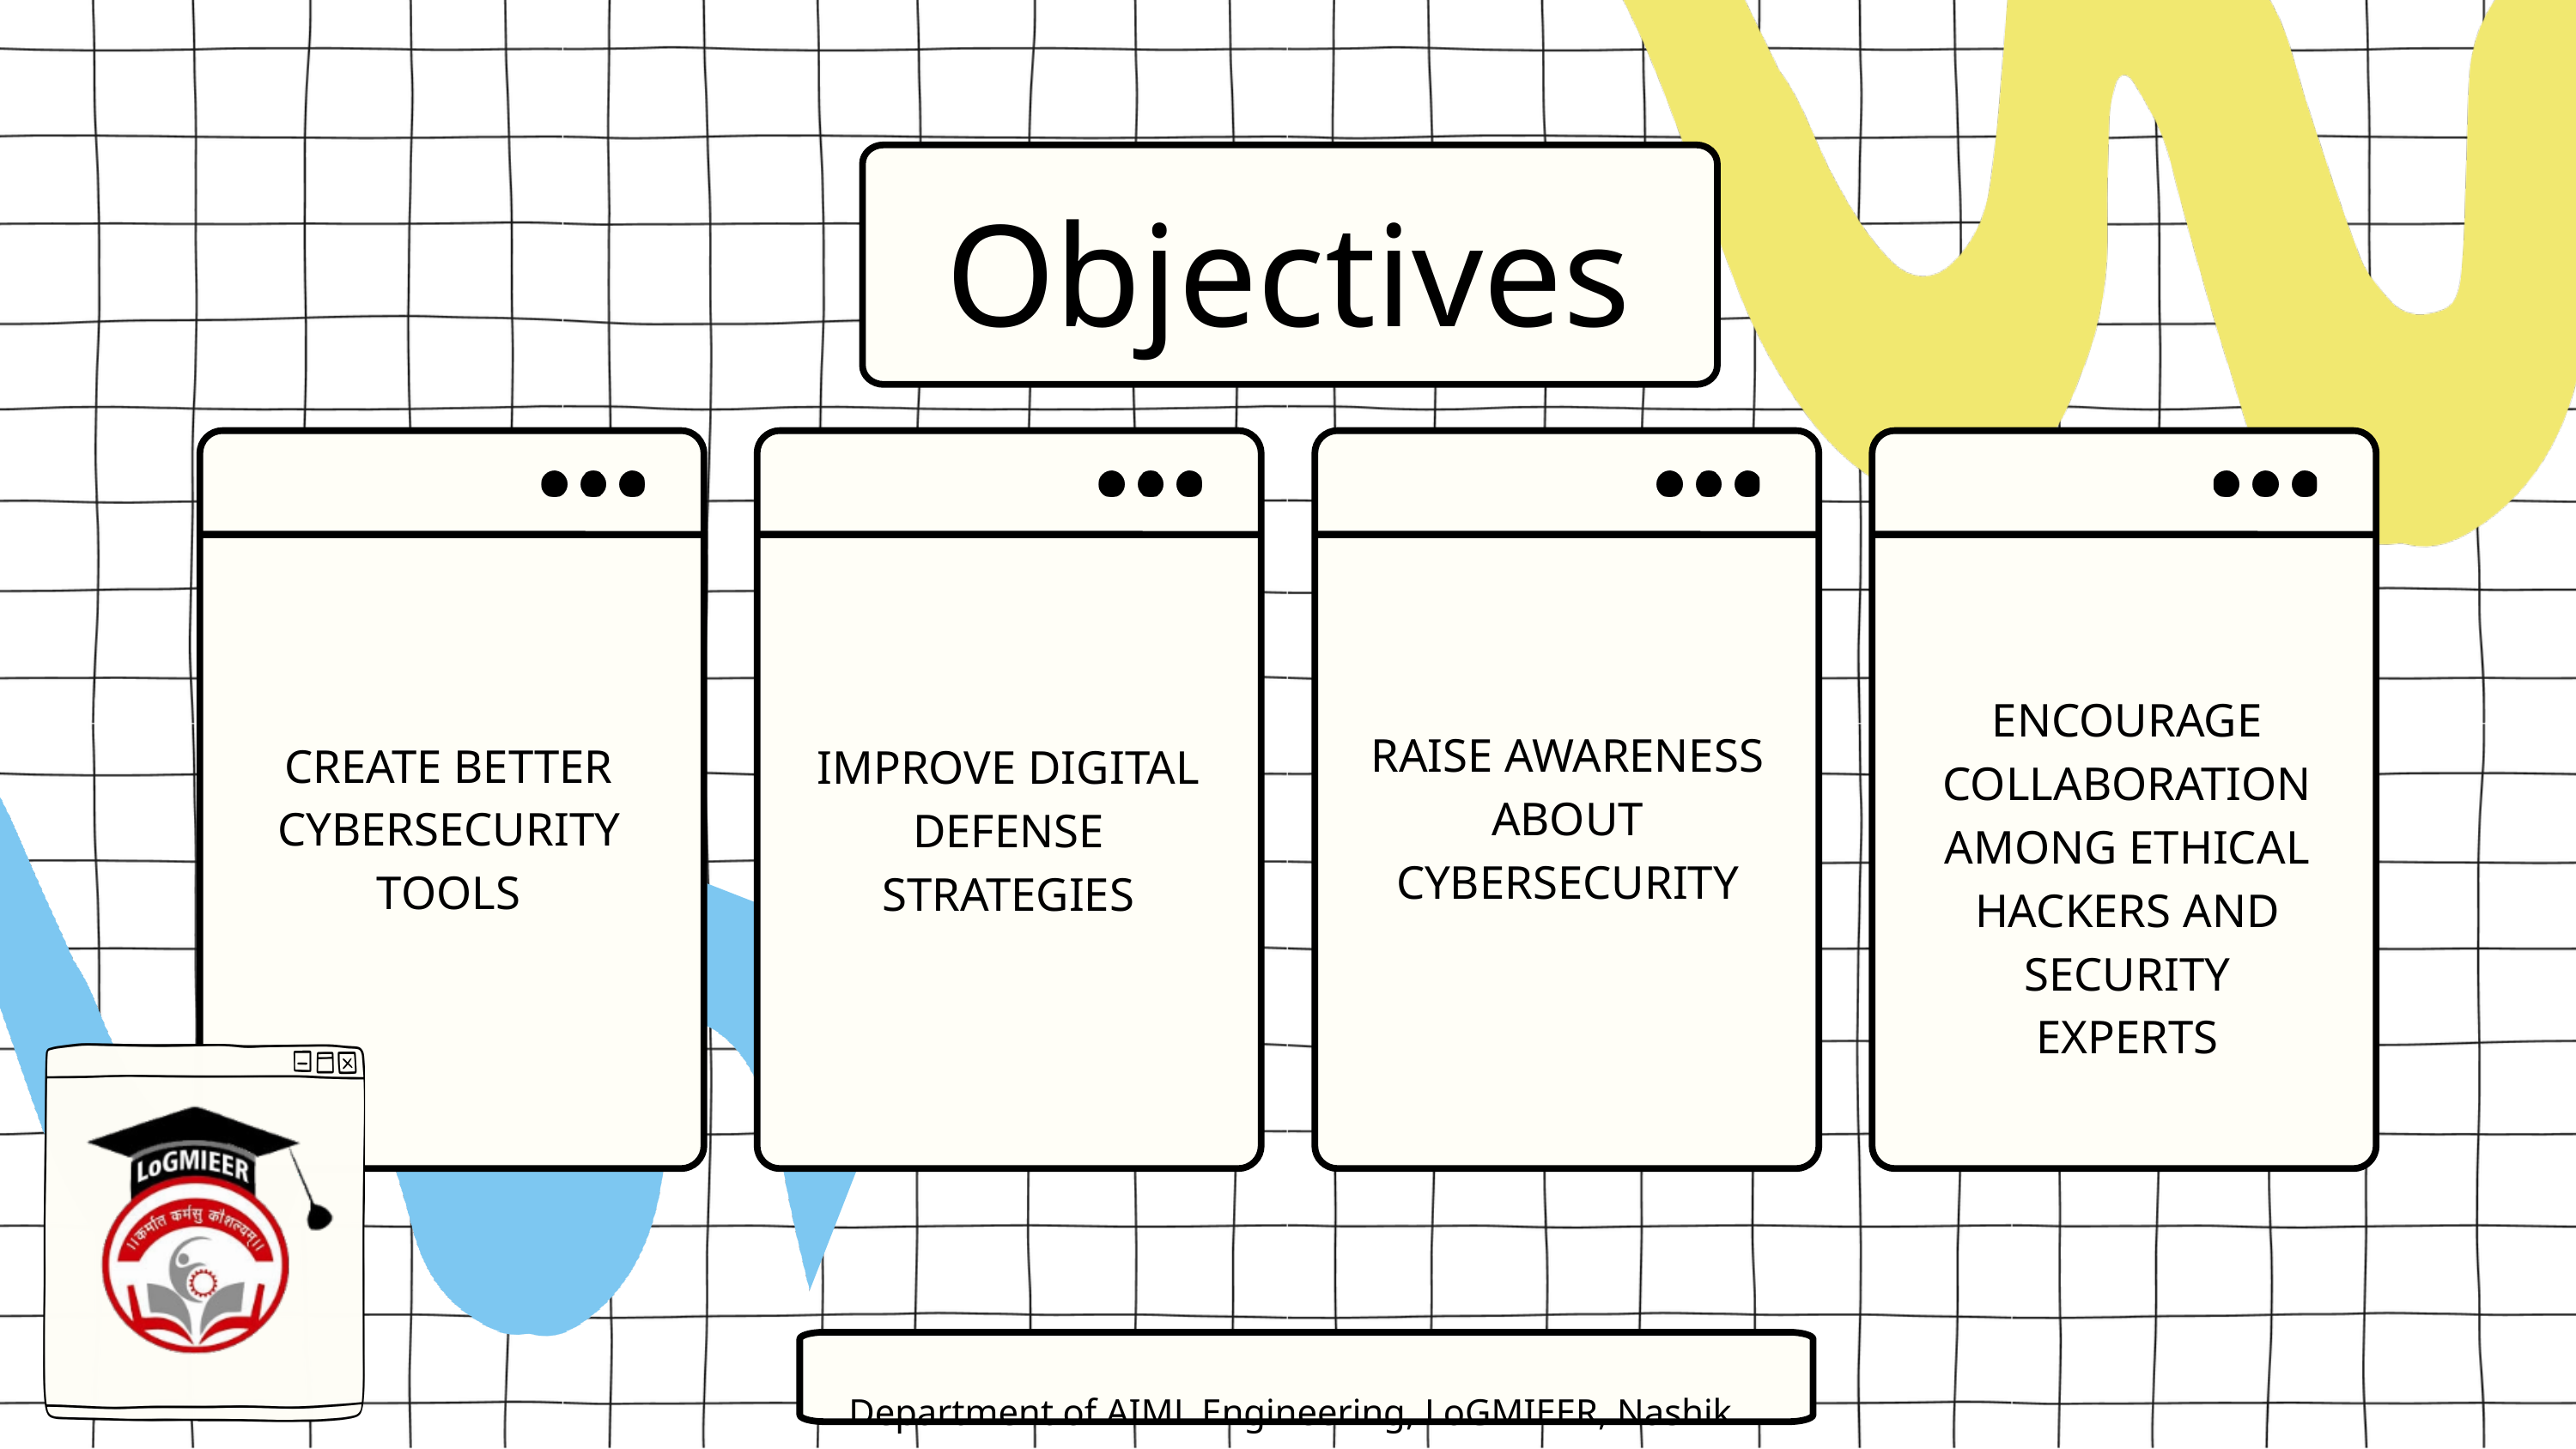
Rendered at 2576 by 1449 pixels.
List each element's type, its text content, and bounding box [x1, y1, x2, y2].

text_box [1314, 430, 1820, 1169]
text_box [0, 0, 2576, 1449]
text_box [756, 430, 1261, 1169]
text_box Department of AIML Engineering, LoGMIEER, Nashik [751, 1259, 1839, 1433]
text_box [799, 1331, 1814, 1422]
text_box [42, 1407, 366, 1422]
text_box [42, 1043, 195, 1064]
text_box [379, 883, 854, 1449]
picture [39, 1064, 375, 1401]
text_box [199, 430, 705, 1169]
text_box [1437, 0, 2576, 702]
text_box [0, 607, 195, 1226]
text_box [1871, 430, 2377, 1169]
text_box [862, 144, 1718, 385]
